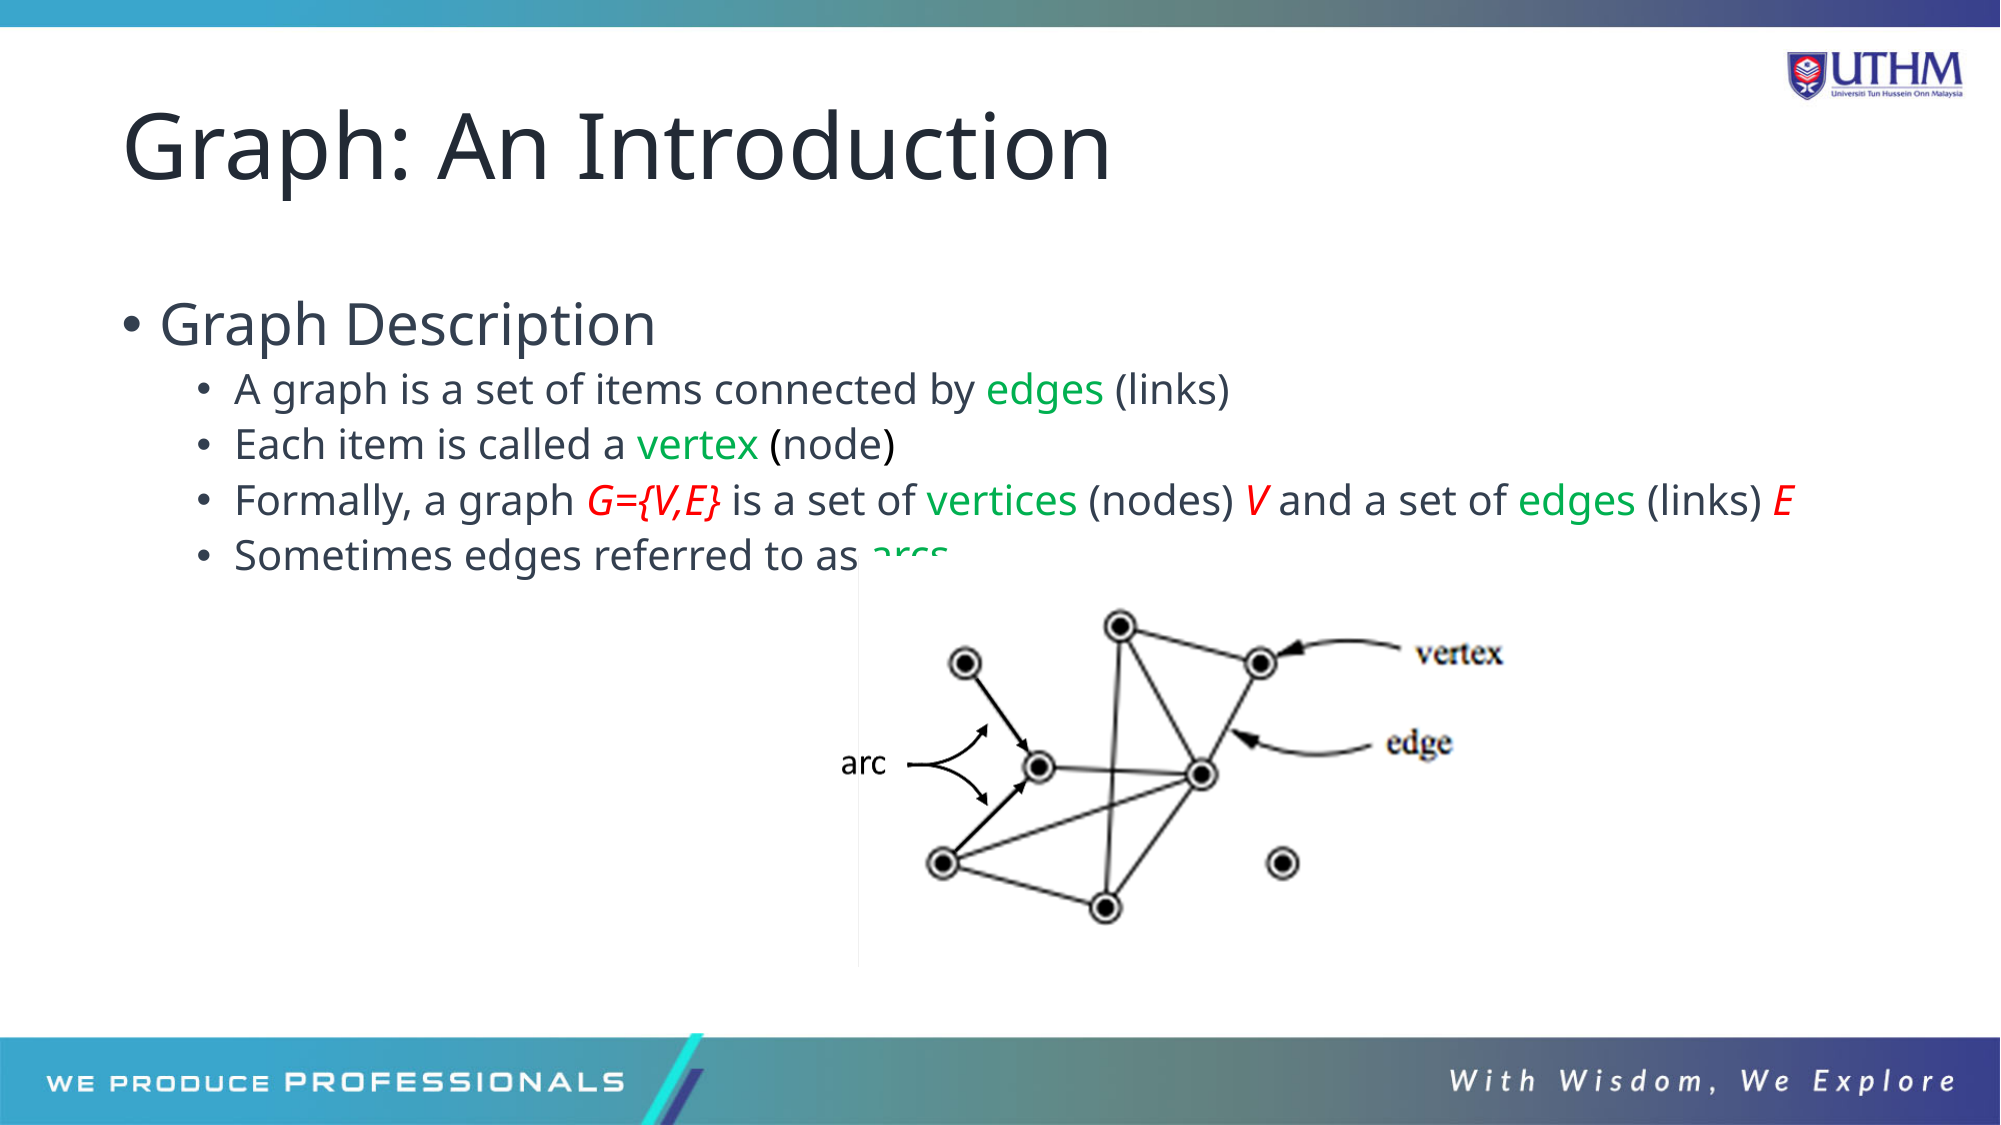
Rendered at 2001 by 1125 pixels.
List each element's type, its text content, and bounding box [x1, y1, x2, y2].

picture [0, 0, 2000, 1125]
list Graph Description A graph is a set of items connected by edges (links) Each item is called a vertex (node) Formally, a graph G={V,E} is a set of vertices (nodes) V and a set of edges (links) E Sometimes edges referred to as arcs [106, 287, 1832, 1002]
title Graph: An Introduction [106, 52, 1950, 247]
